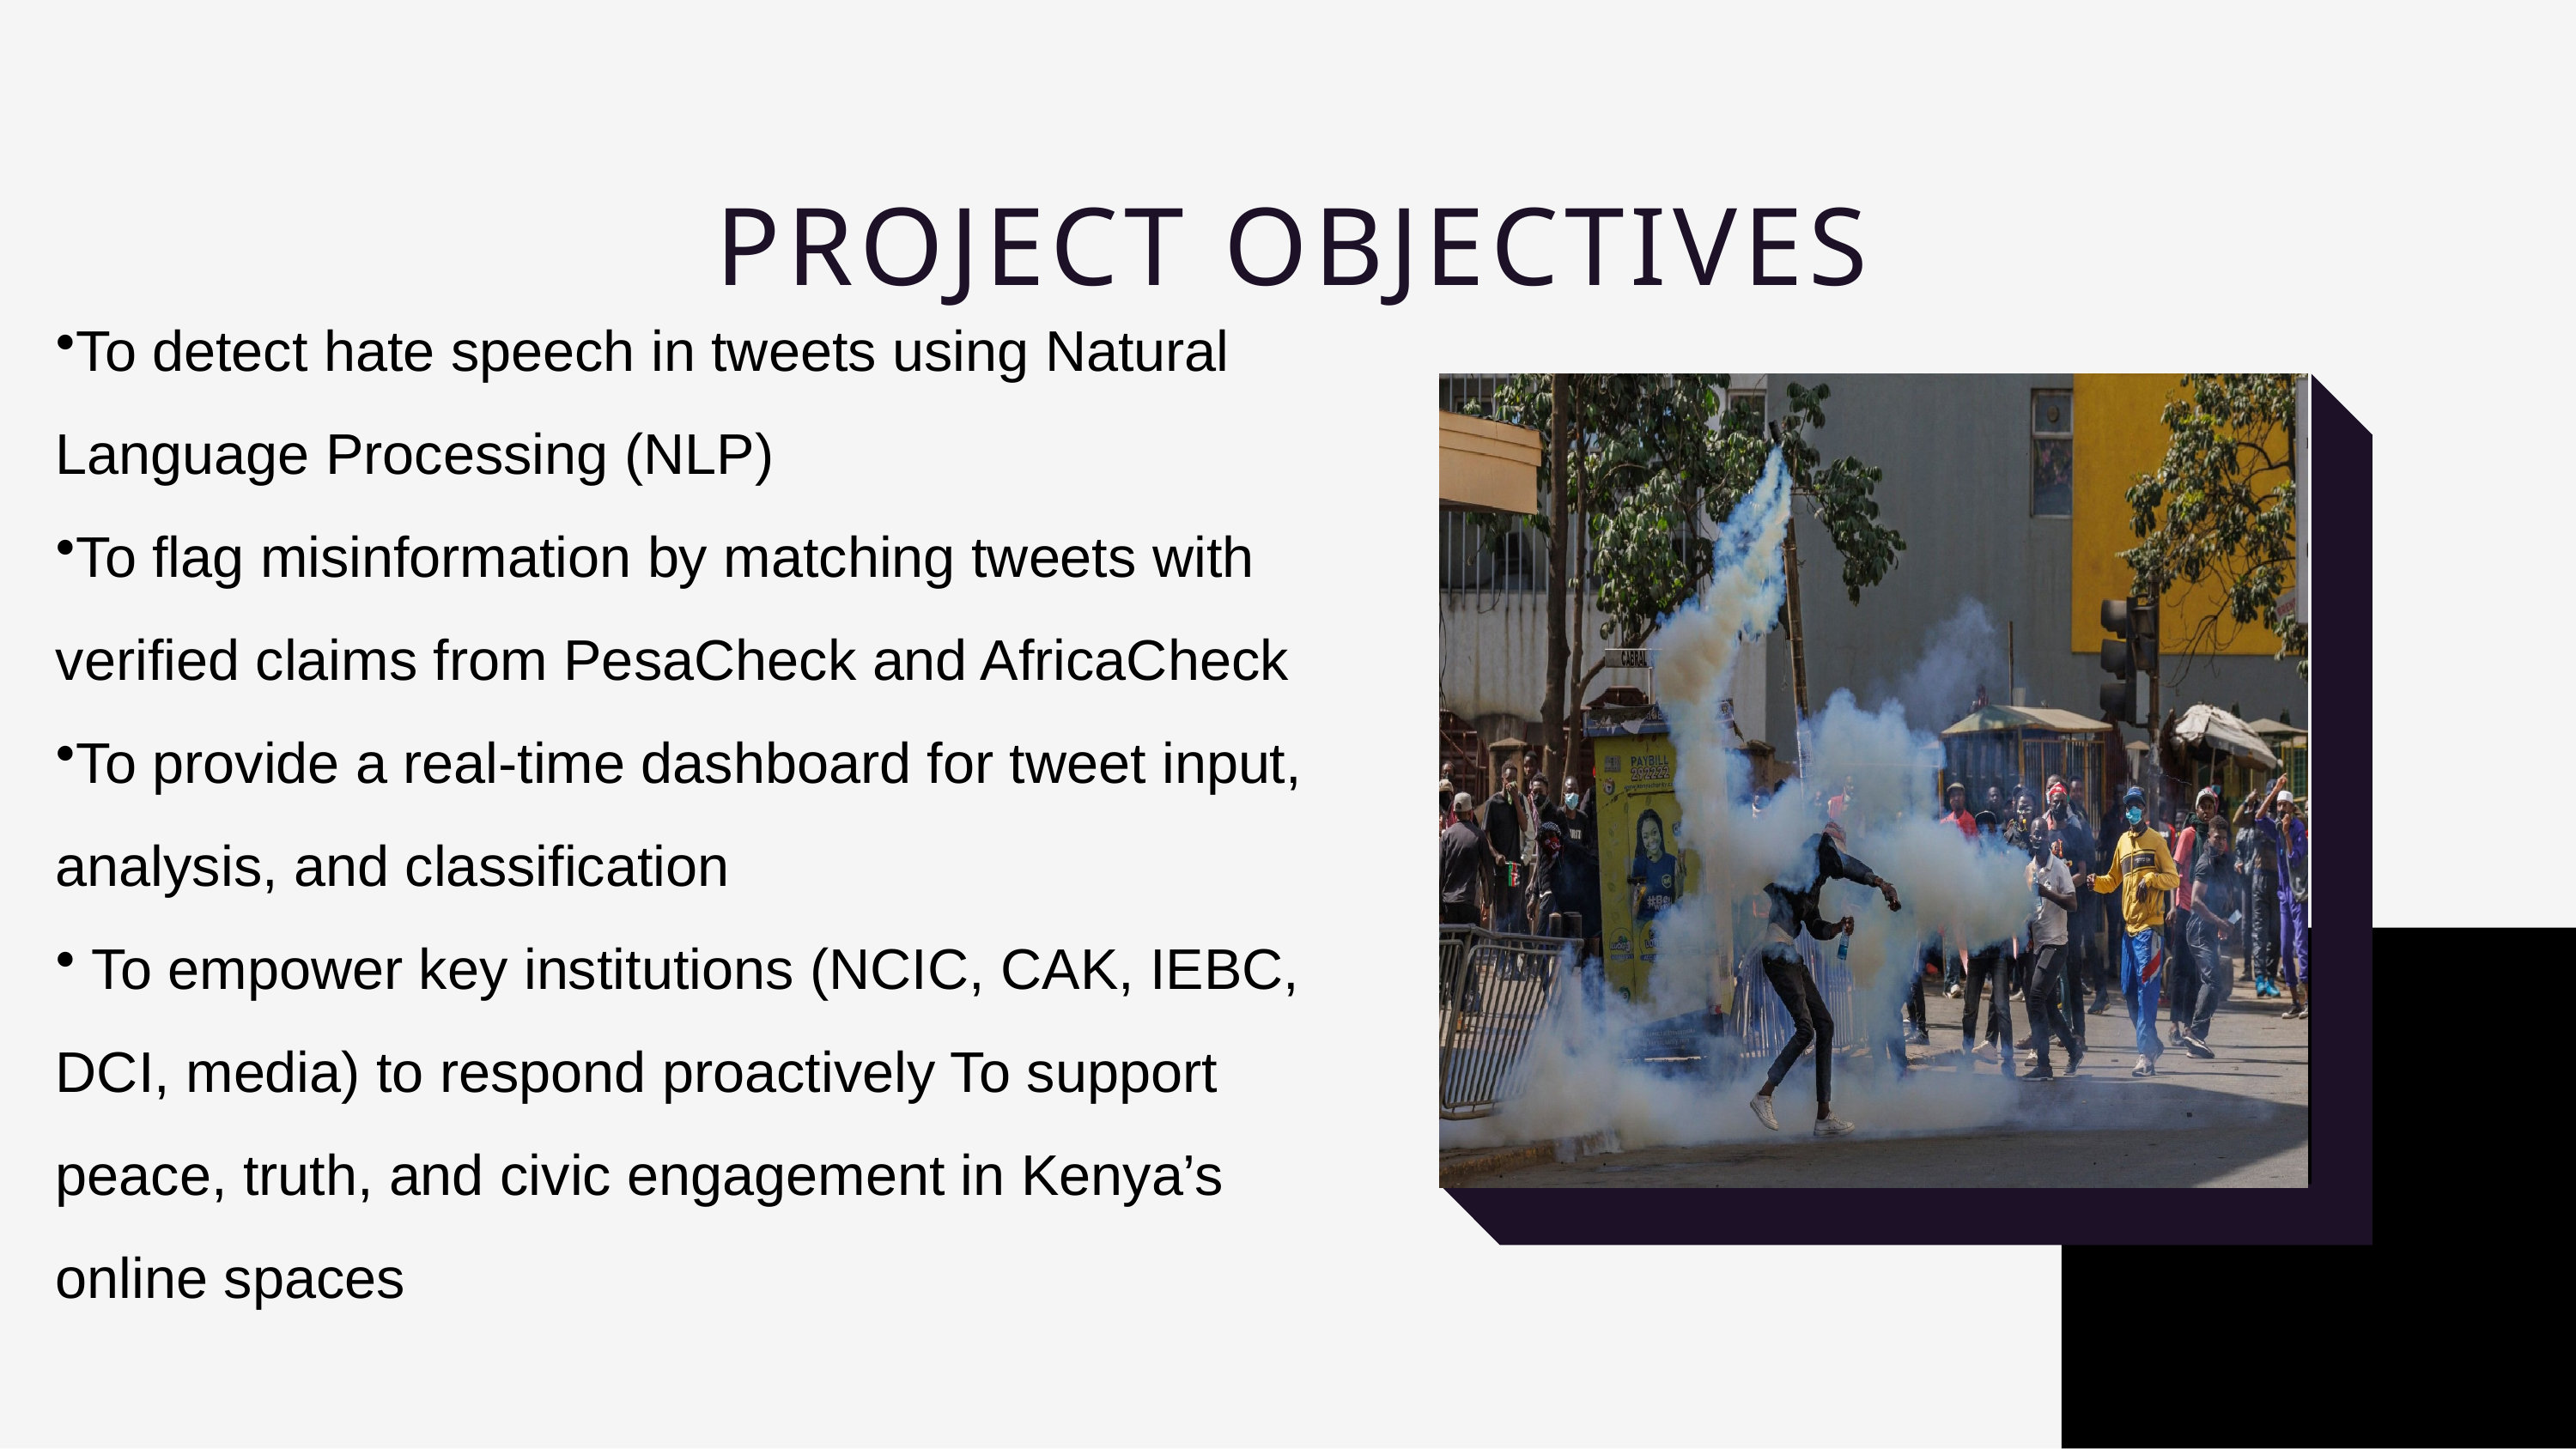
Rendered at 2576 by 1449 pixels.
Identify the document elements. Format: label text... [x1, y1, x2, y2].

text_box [1438, 373, 2576, 1449]
title PROJECT OBJECTIVES [714, 137, 1965, 421]
picture [1438, 373, 2308, 1189]
text_box To detect hate speech in tweets using Natural Language Processing (NLP) To flag misinformation by matching tweets with verified claims from PesaCheck and AfricaCheck To provide a real-time dashboard for tweet input, analysis, and classification To empower key institutions (NCIC, CAK, IEBC, DCI, media) to respond proactively To support peace, truth, and civic engagement in Kenya’s online spaces [43, 273, 1336, 1316]
